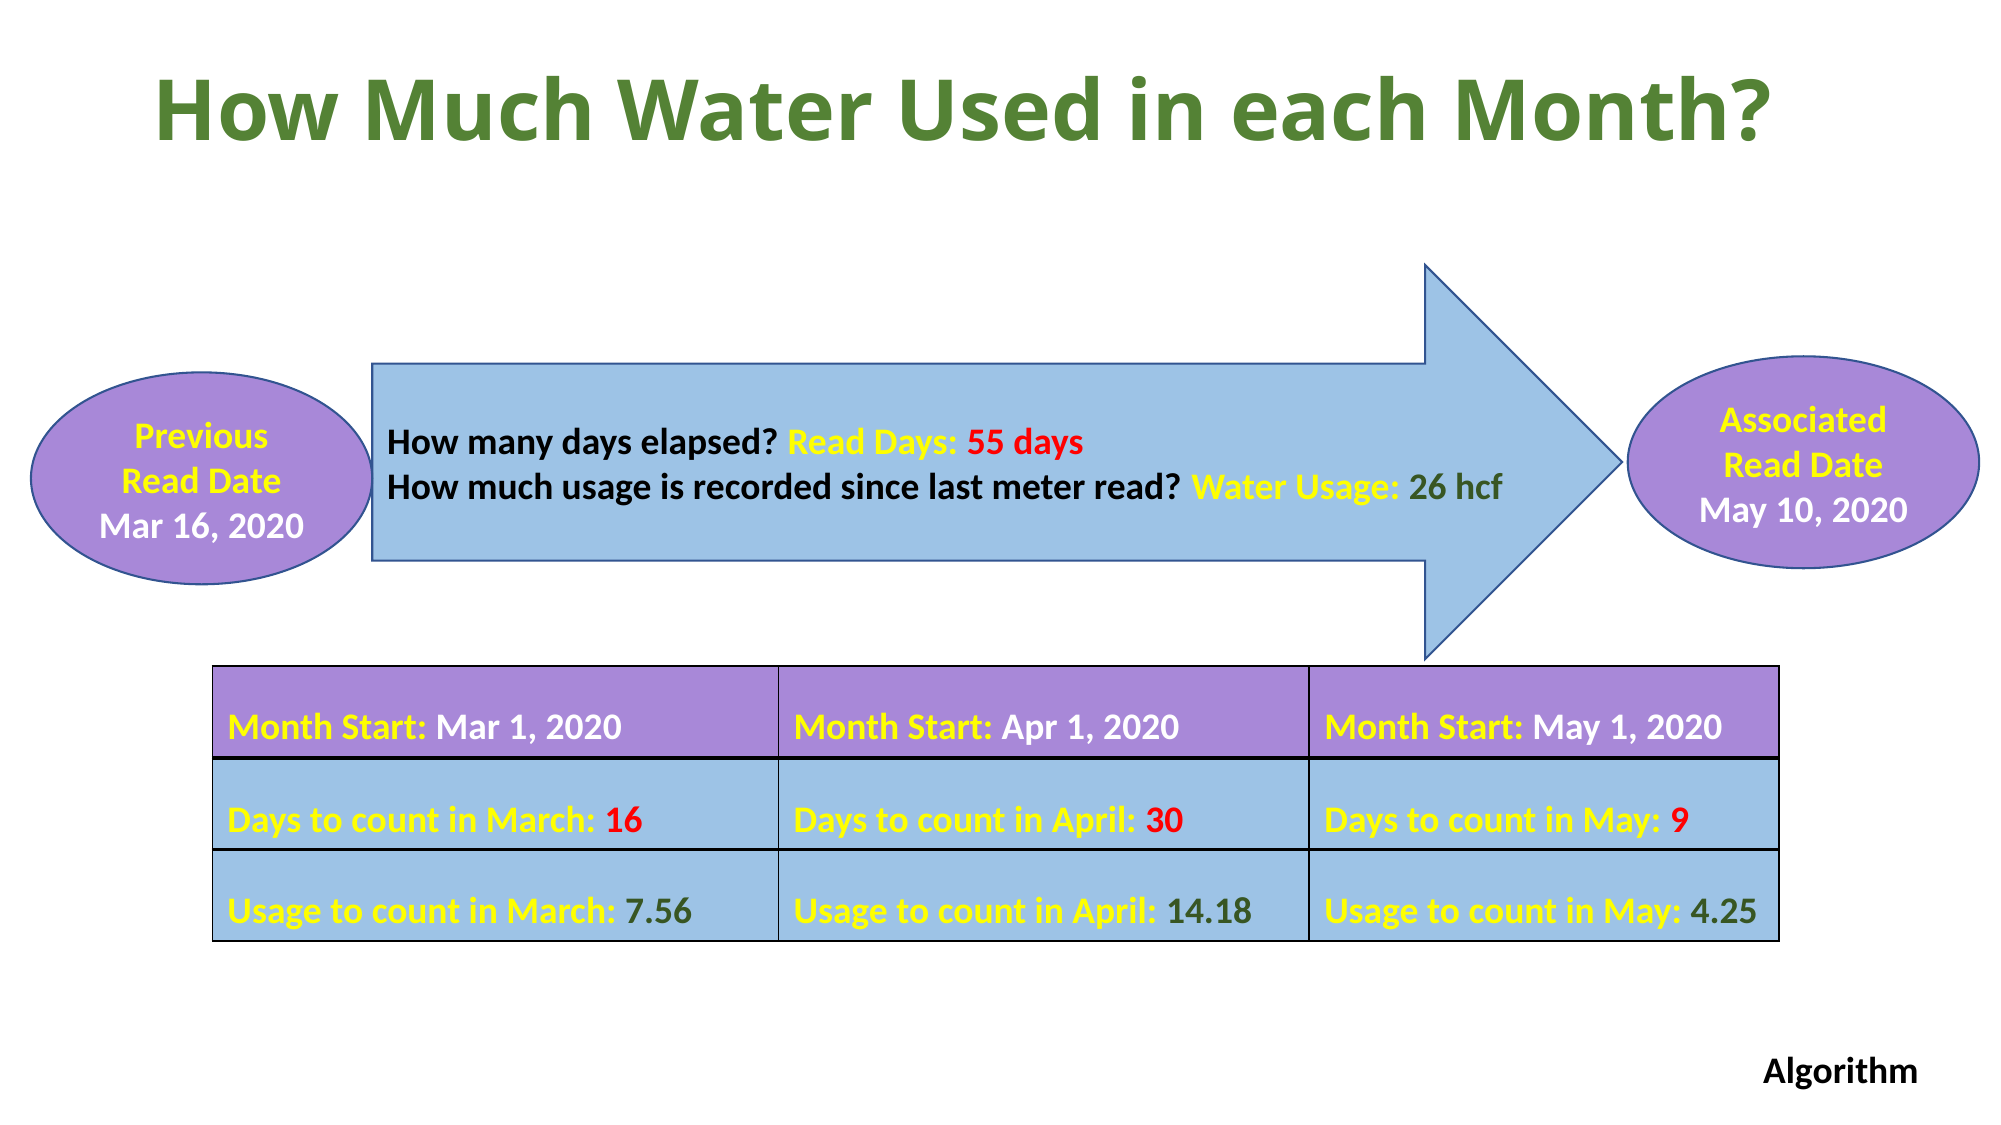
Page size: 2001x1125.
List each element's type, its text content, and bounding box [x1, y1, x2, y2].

table_header Days to count in May: 9 [1310, 760, 1778, 848]
table_header Usage to count in May: 4.25 [1310, 851, 1778, 940]
text_box How many days elapsed? Read Days: 55 days How much usage is recorded since last meter read? Water Usage: 26 hcf [371, 262, 1624, 662]
title How Much Water Used in each Month? [137, 48, 1863, 240]
table_header Month Start: Apr 1, 2020 [779, 667, 1308, 756]
text_box Algorithm [1748, 1038, 1946, 1098]
table_header Month Start: Mar 1, 2020 [213, 667, 778, 756]
table_header Days to count in April: 30 [779, 760, 1308, 848]
text_box [82, 314, 1424, 436]
table_header Month Start: May 1, 2020 [1310, 667, 1778, 756]
table_header Usage to count in April: 14.18 [779, 851, 1308, 940]
text_box Previous Read Date Mar 16, 2020 [29, 371, 374, 586]
text_box [1477, 314, 1757, 436]
text_box Associated Read Date May 10, 2020 [1626, 355, 1981, 570]
table_header Days to count in March: 16 [213, 760, 778, 848]
table_header Usage to count in March: 7.56 [213, 851, 778, 940]
